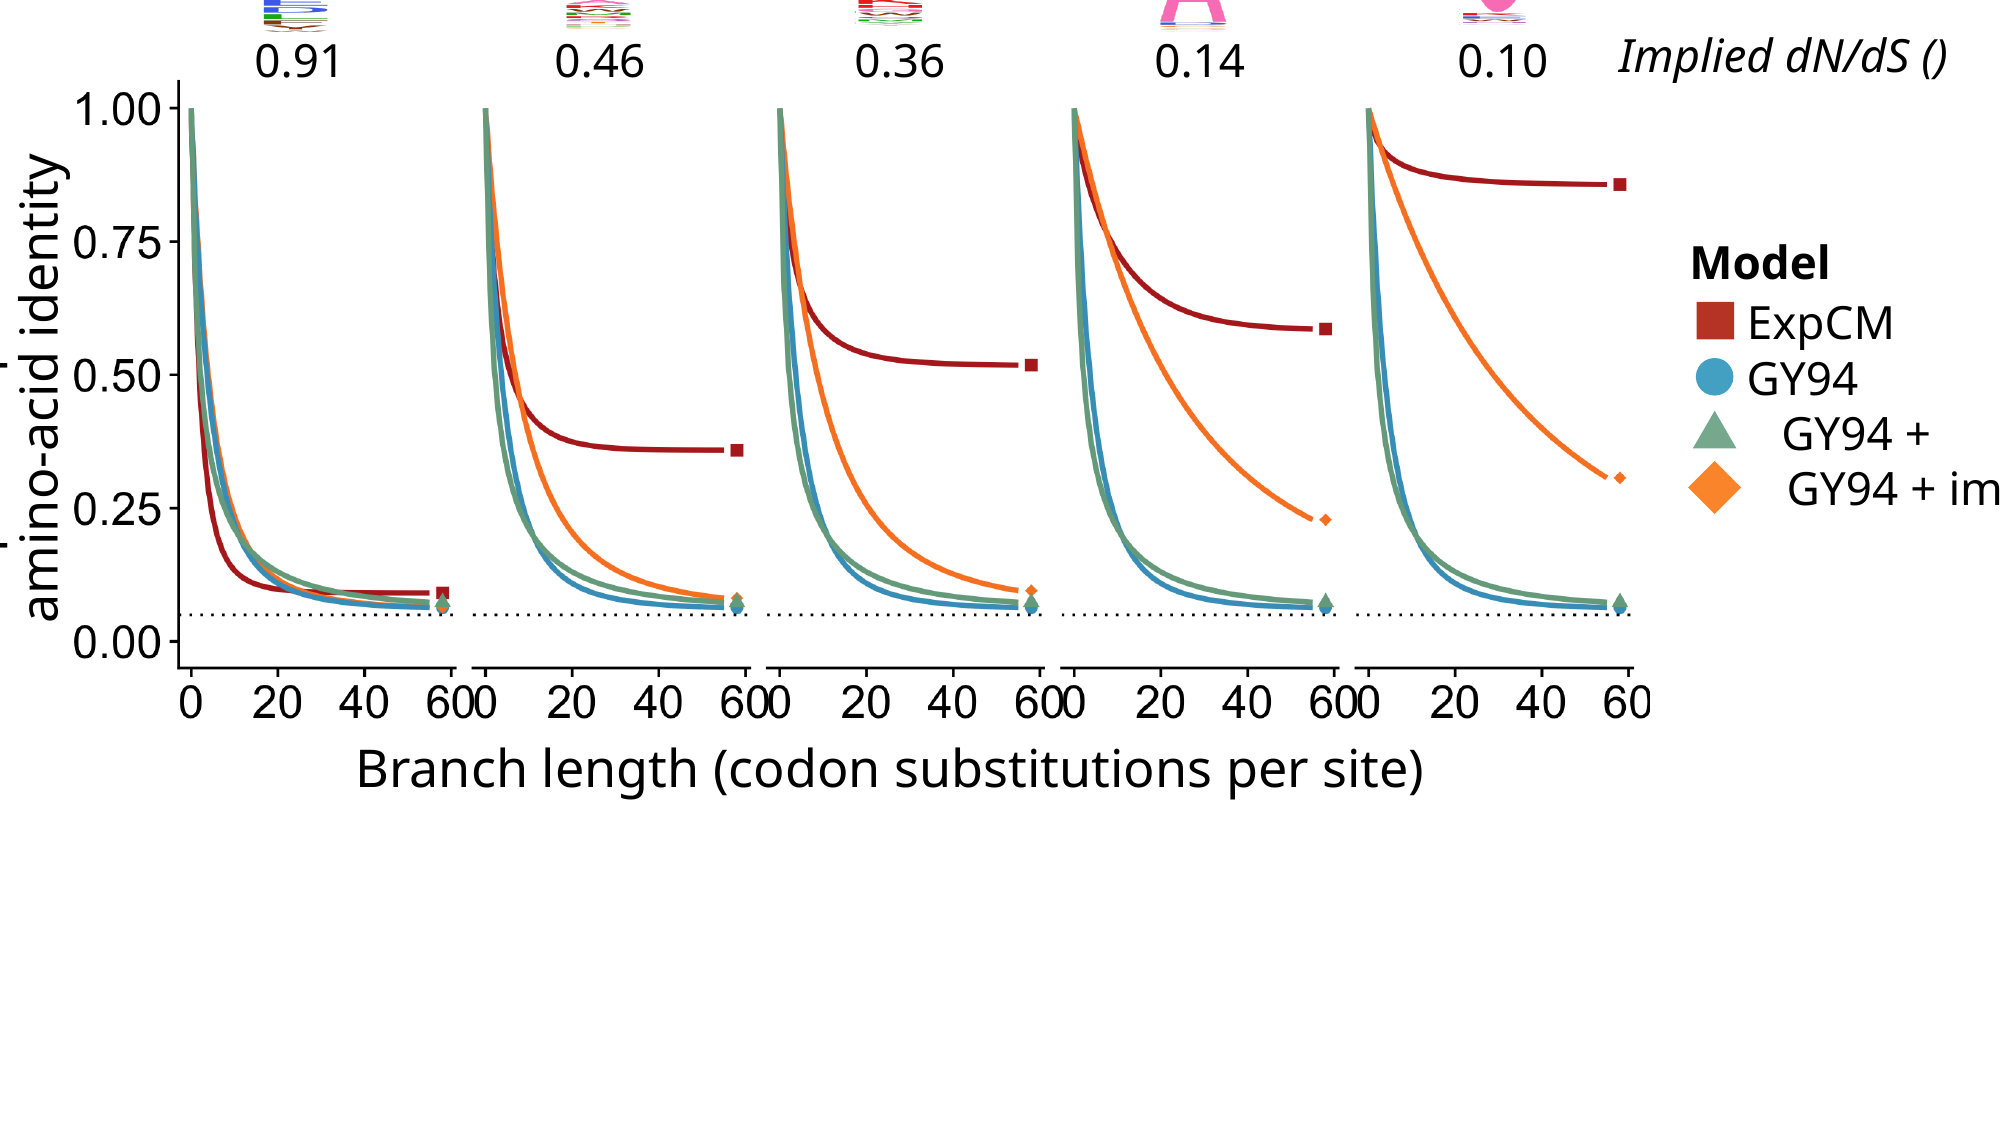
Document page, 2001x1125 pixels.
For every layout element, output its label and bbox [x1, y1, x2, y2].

text_box [0, 0, 2000, 807]
